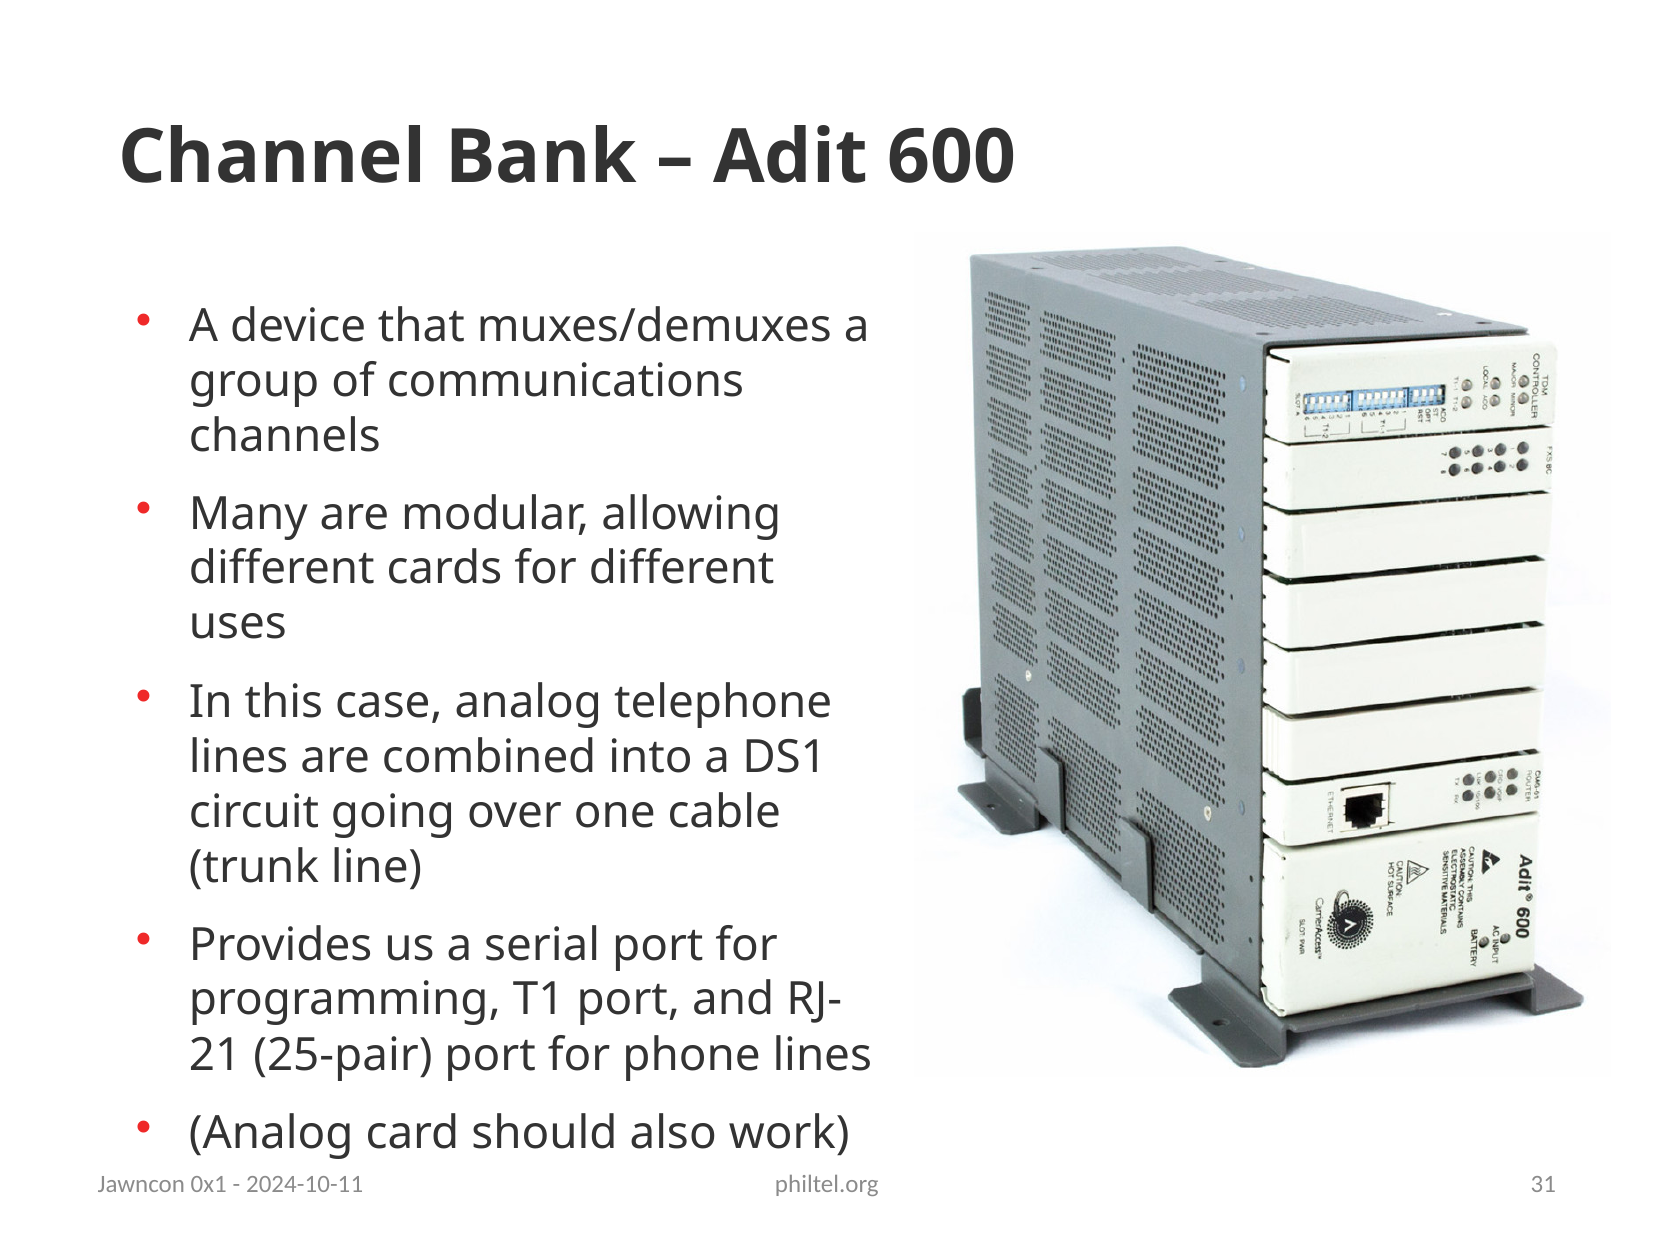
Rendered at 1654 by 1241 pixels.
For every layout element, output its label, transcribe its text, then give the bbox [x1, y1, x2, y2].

text_box Channel Bank – Adit 600 [118, 107, 1571, 198]
text_box A device that muxes/demuxes a group of communications channels Many are modular, allowing different cards for different uses In this case, analog telephone lines are combined into a DS1 circuit going over one cable (trunk line) Provides us a serial port for programming, T1 port, and RJ-21 (25-pair) port for phone lines (Analog card should also work) [118, 295, 885, 1015]
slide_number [82, 1149, 469, 1216]
picture [914, 232, 1612, 1077]
footer philtel.org [565, 1149, 1089, 1216]
slide_number 31 [1185, 1149, 1572, 1216]
